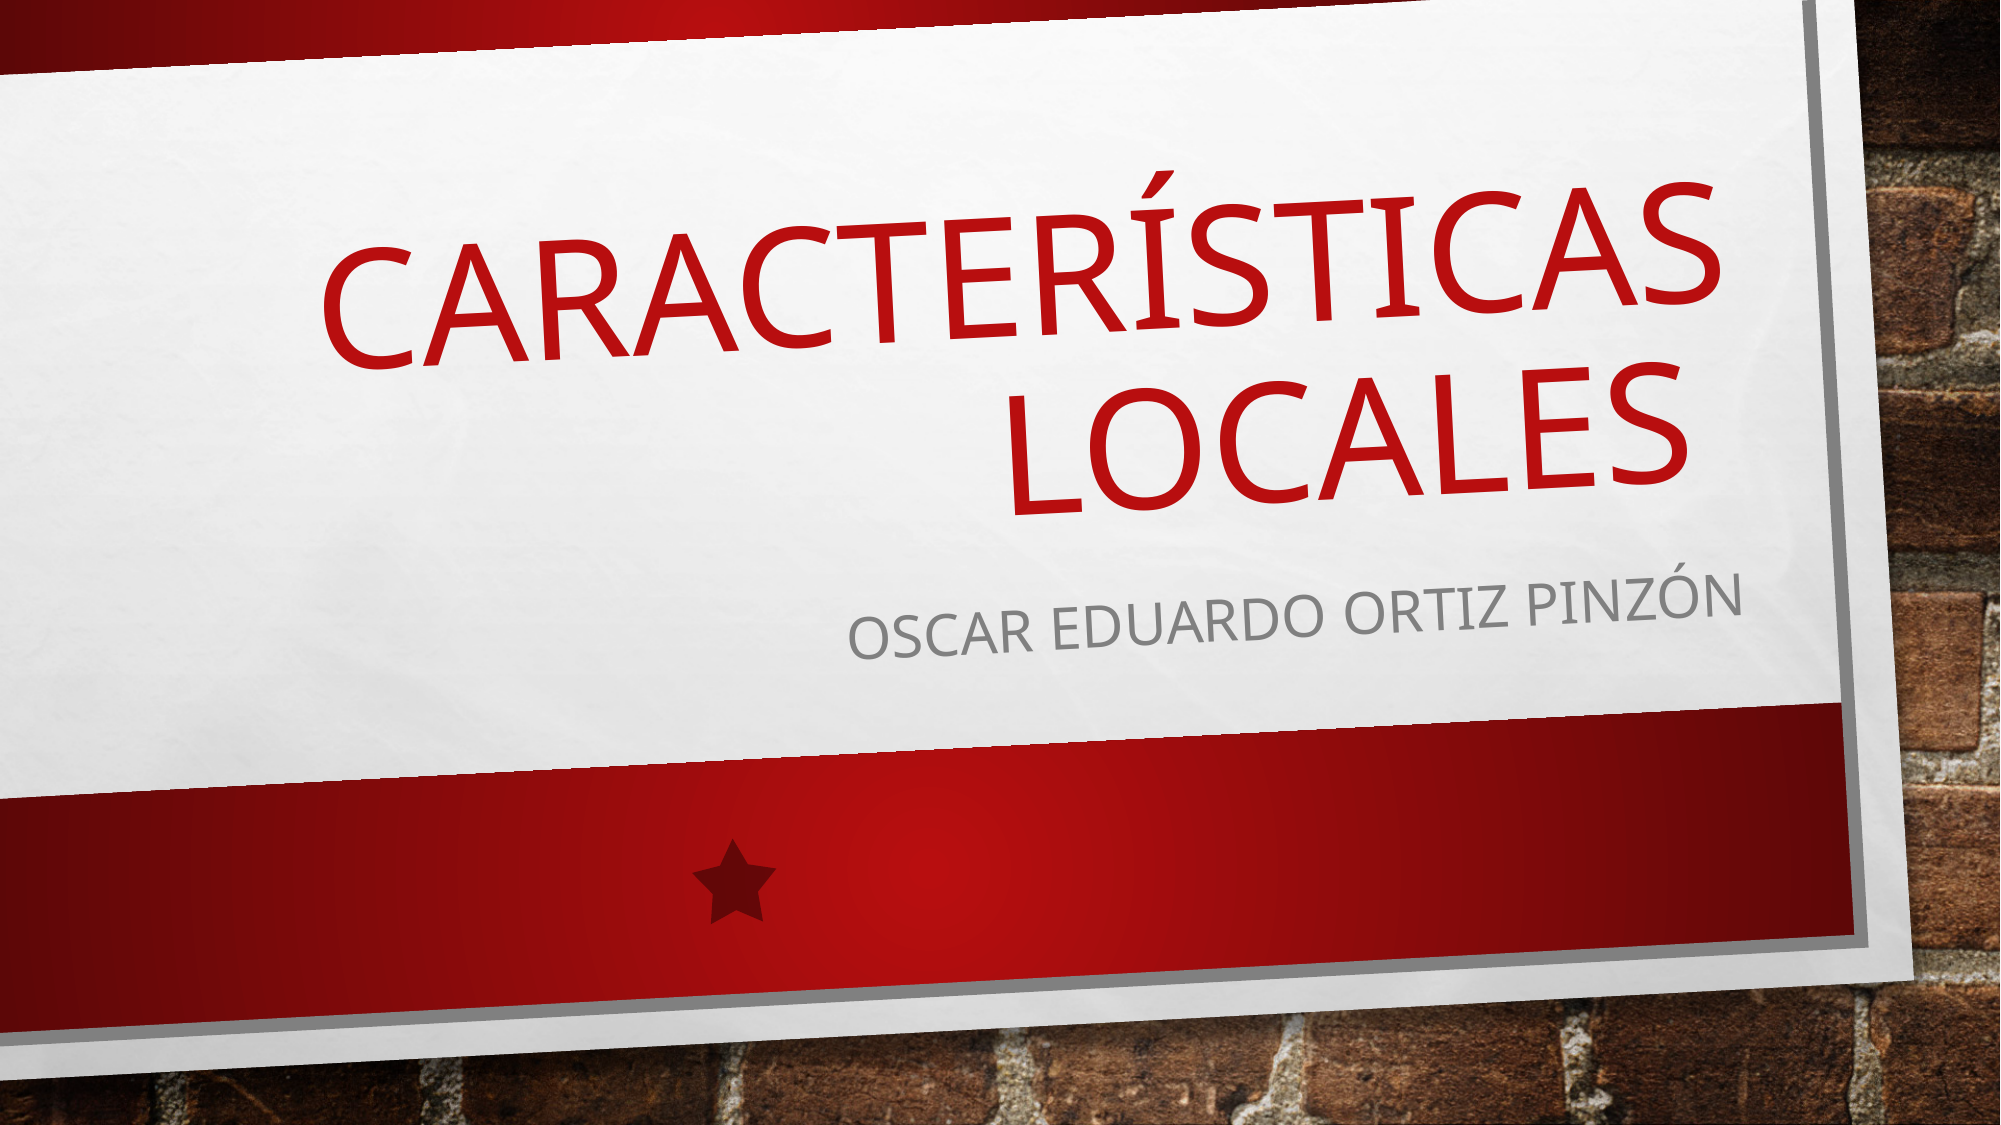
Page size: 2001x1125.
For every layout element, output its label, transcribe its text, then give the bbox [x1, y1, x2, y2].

subtitle Oscar Eduardo Ortiz pinzón [159, 533, 1763, 708]
title Características locales [135, 67, 1758, 605]
picture [0, 0, 2000, 1125]
